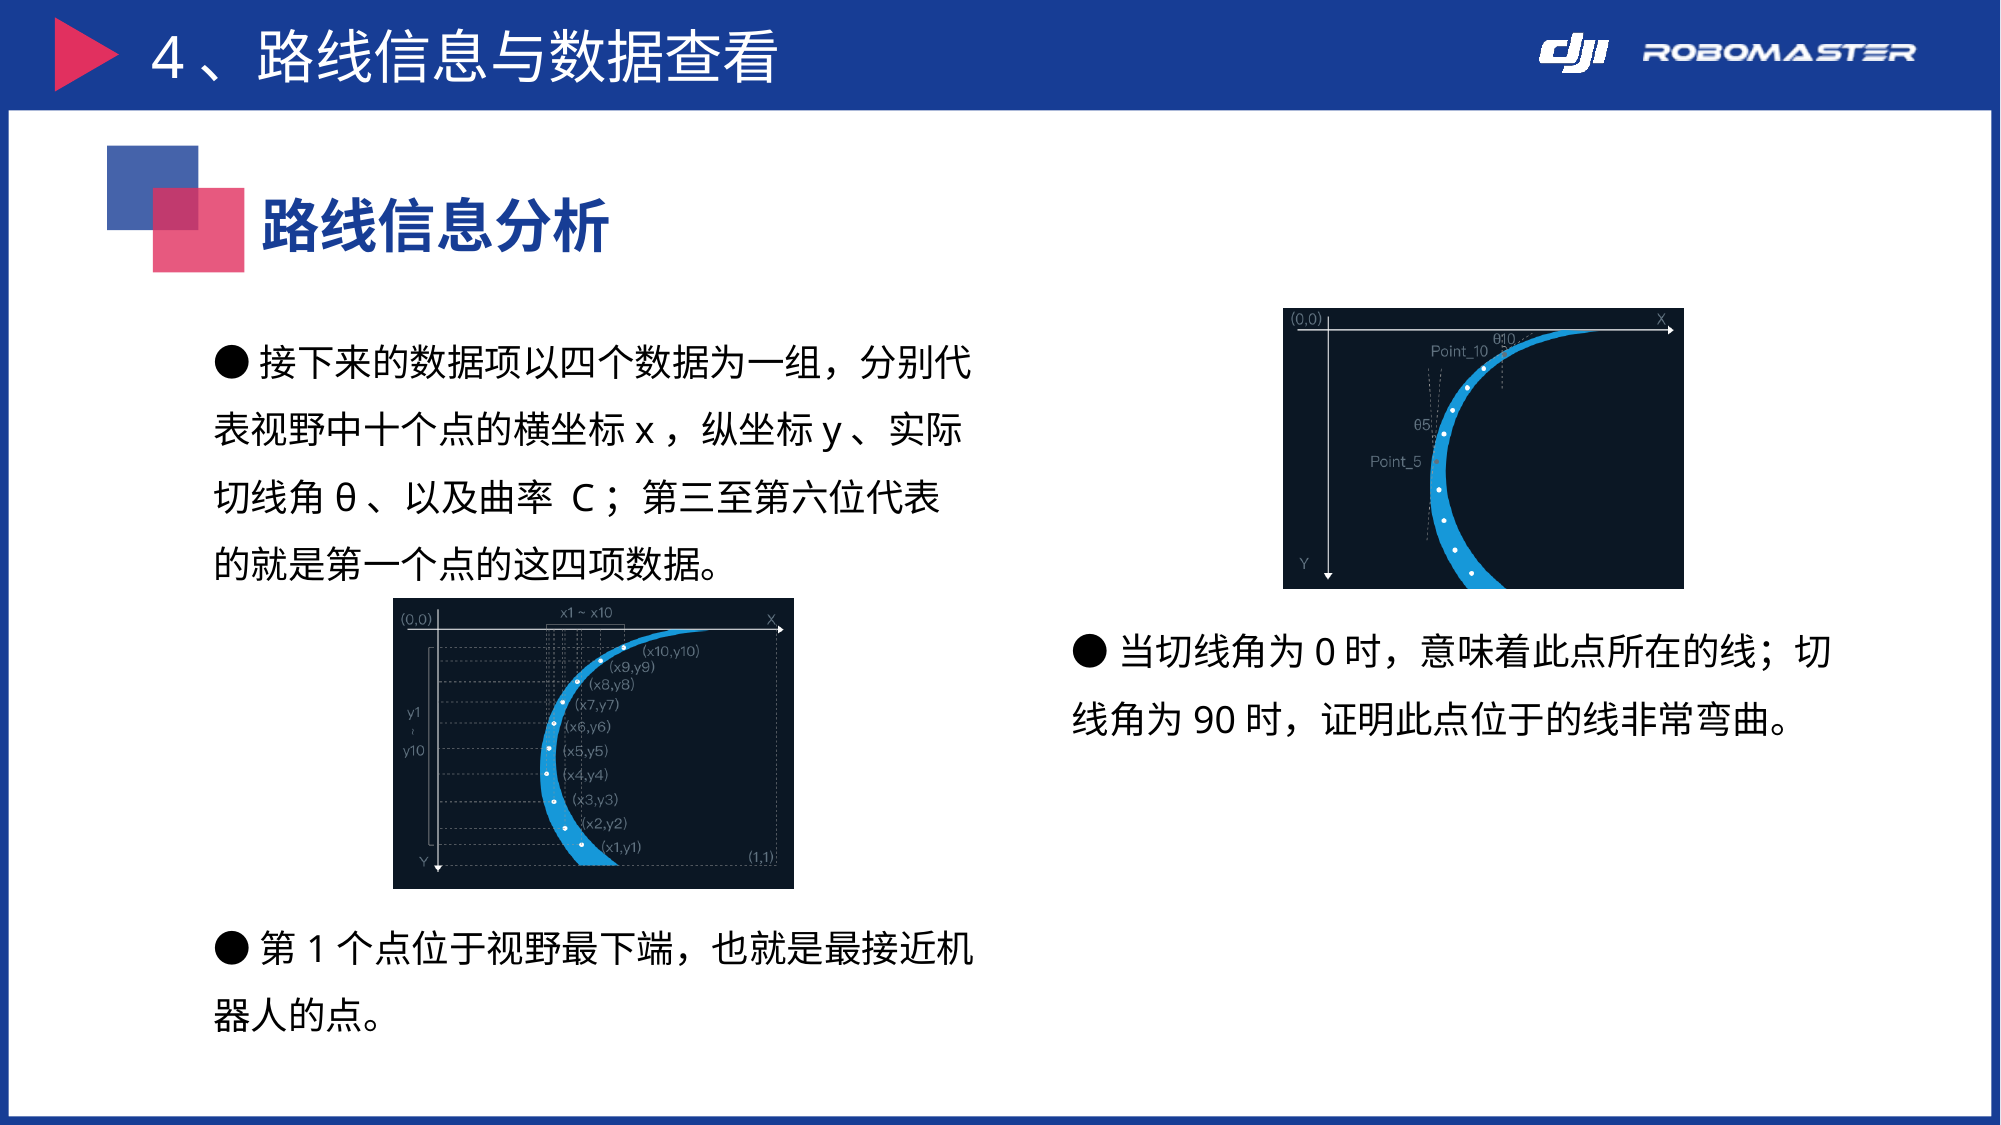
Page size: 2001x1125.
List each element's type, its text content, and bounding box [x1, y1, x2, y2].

picture [393, 598, 794, 889]
text_box ●当切线角为0时，意味着此点所在的线；切线角为90时，证明此点位于的线非常弯曲。 [1056, 598, 1849, 749]
list 4、路线信息与数据查看 [136, 0, 1935, 111]
picture [1283, 308, 1684, 589]
text_box ●接下来的数据项以四个数据为一组，分别代表视野中十个点的横坐标x，纵坐标y、实际切线角θ、以及曲率 C；第三至第六位代表的就是第一个点的这四项数据。 [198, 308, 991, 594]
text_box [107, 145, 628, 273]
text_box ●第1个点位于视野最下端，也就是最接近机器人的点。 [198, 894, 991, 1045]
